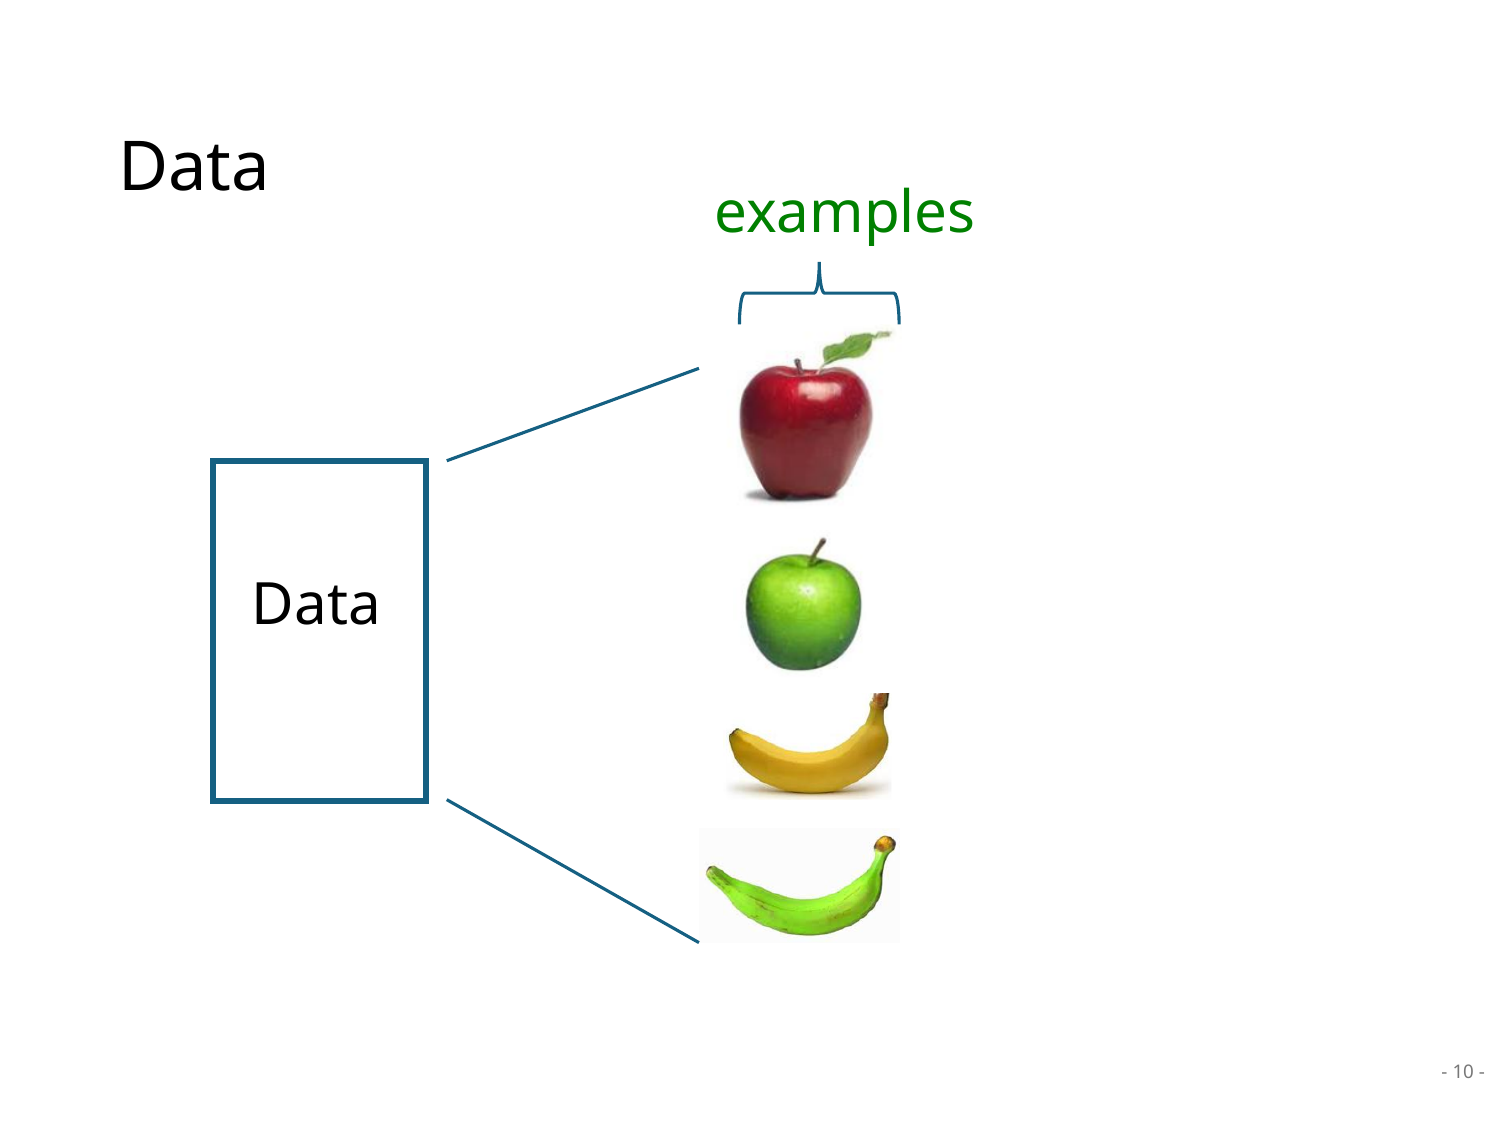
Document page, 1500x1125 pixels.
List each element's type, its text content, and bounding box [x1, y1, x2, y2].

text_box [446, 367, 700, 462]
picture [732, 530, 880, 678]
picture [700, 827, 900, 944]
text_box examples [699, 167, 991, 252]
picture [718, 323, 908, 510]
text_box Data [237, 558, 396, 644]
title Data [103, 59, 1397, 278]
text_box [446, 799, 700, 944]
picture [717, 692, 900, 801]
text_box [737, 261, 901, 323]
text_box [212, 460, 427, 802]
slide_number - 10 - [1162, 1042, 1500, 1103]
